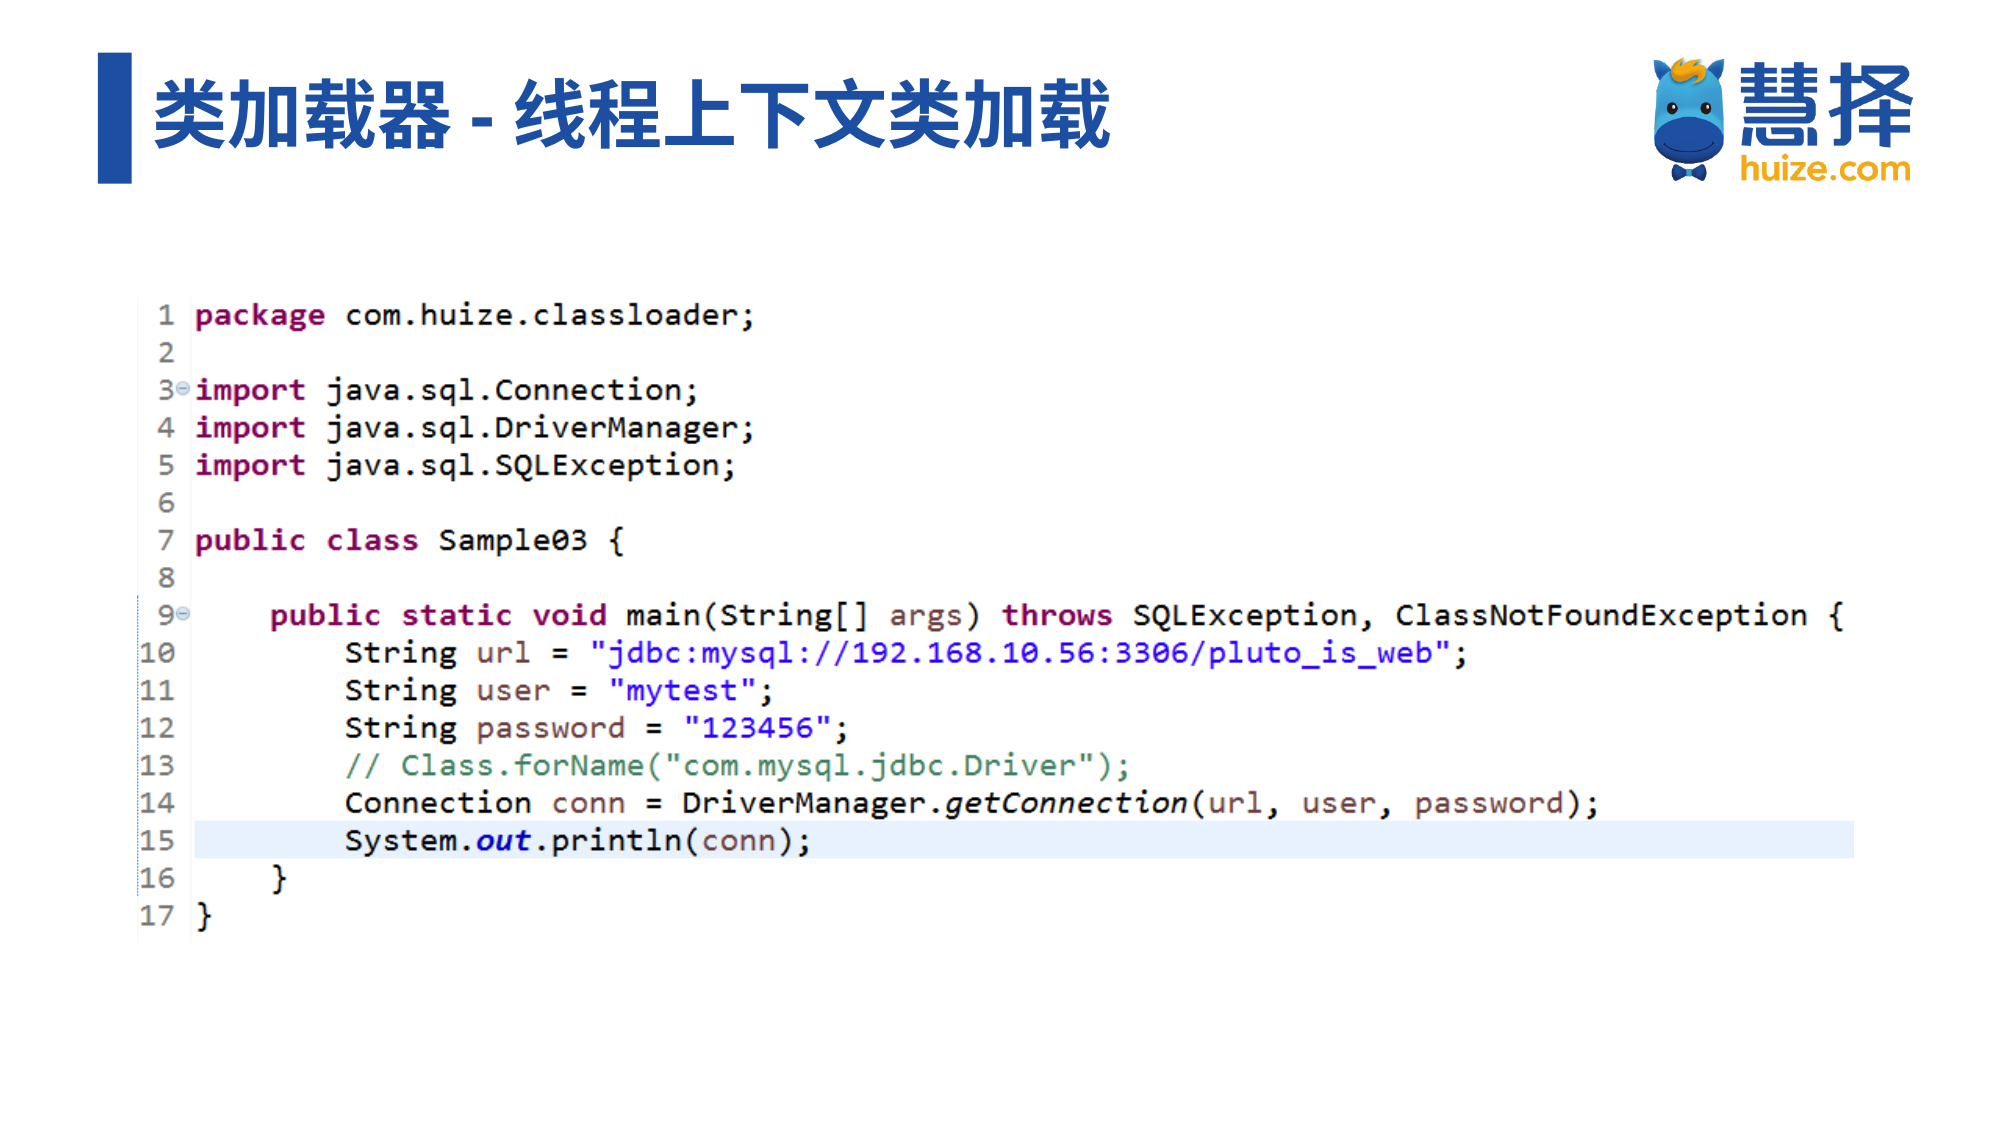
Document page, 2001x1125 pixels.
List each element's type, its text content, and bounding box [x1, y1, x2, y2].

picture [1637, 0, 1929, 264]
title 类加载器-线程上下文类加载 [137, 37, 1863, 199]
picture [137, 297, 1854, 943]
